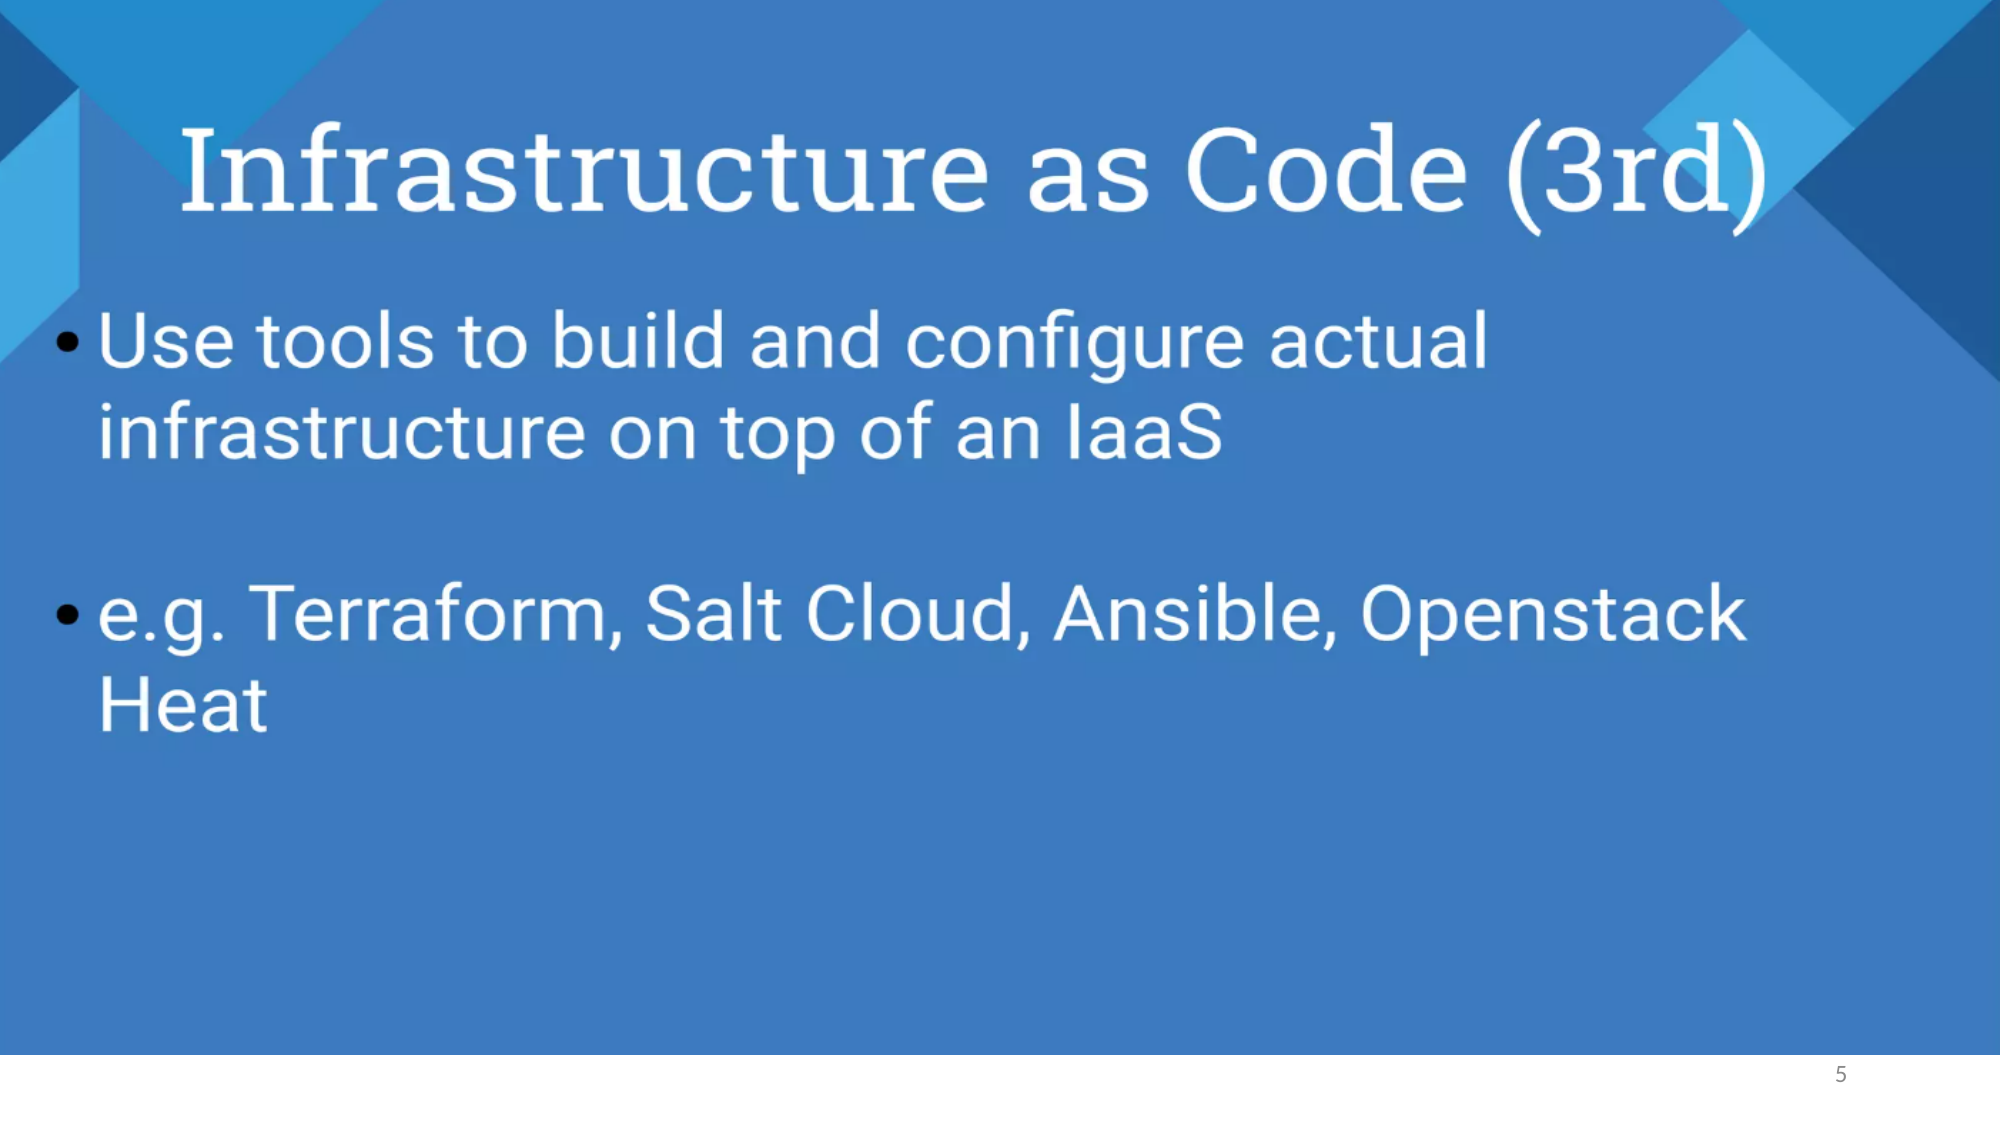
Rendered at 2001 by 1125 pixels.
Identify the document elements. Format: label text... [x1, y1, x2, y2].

picture [0, 0, 2000, 1055]
slide_number 5 [1412, 1055, 1863, 1103]
